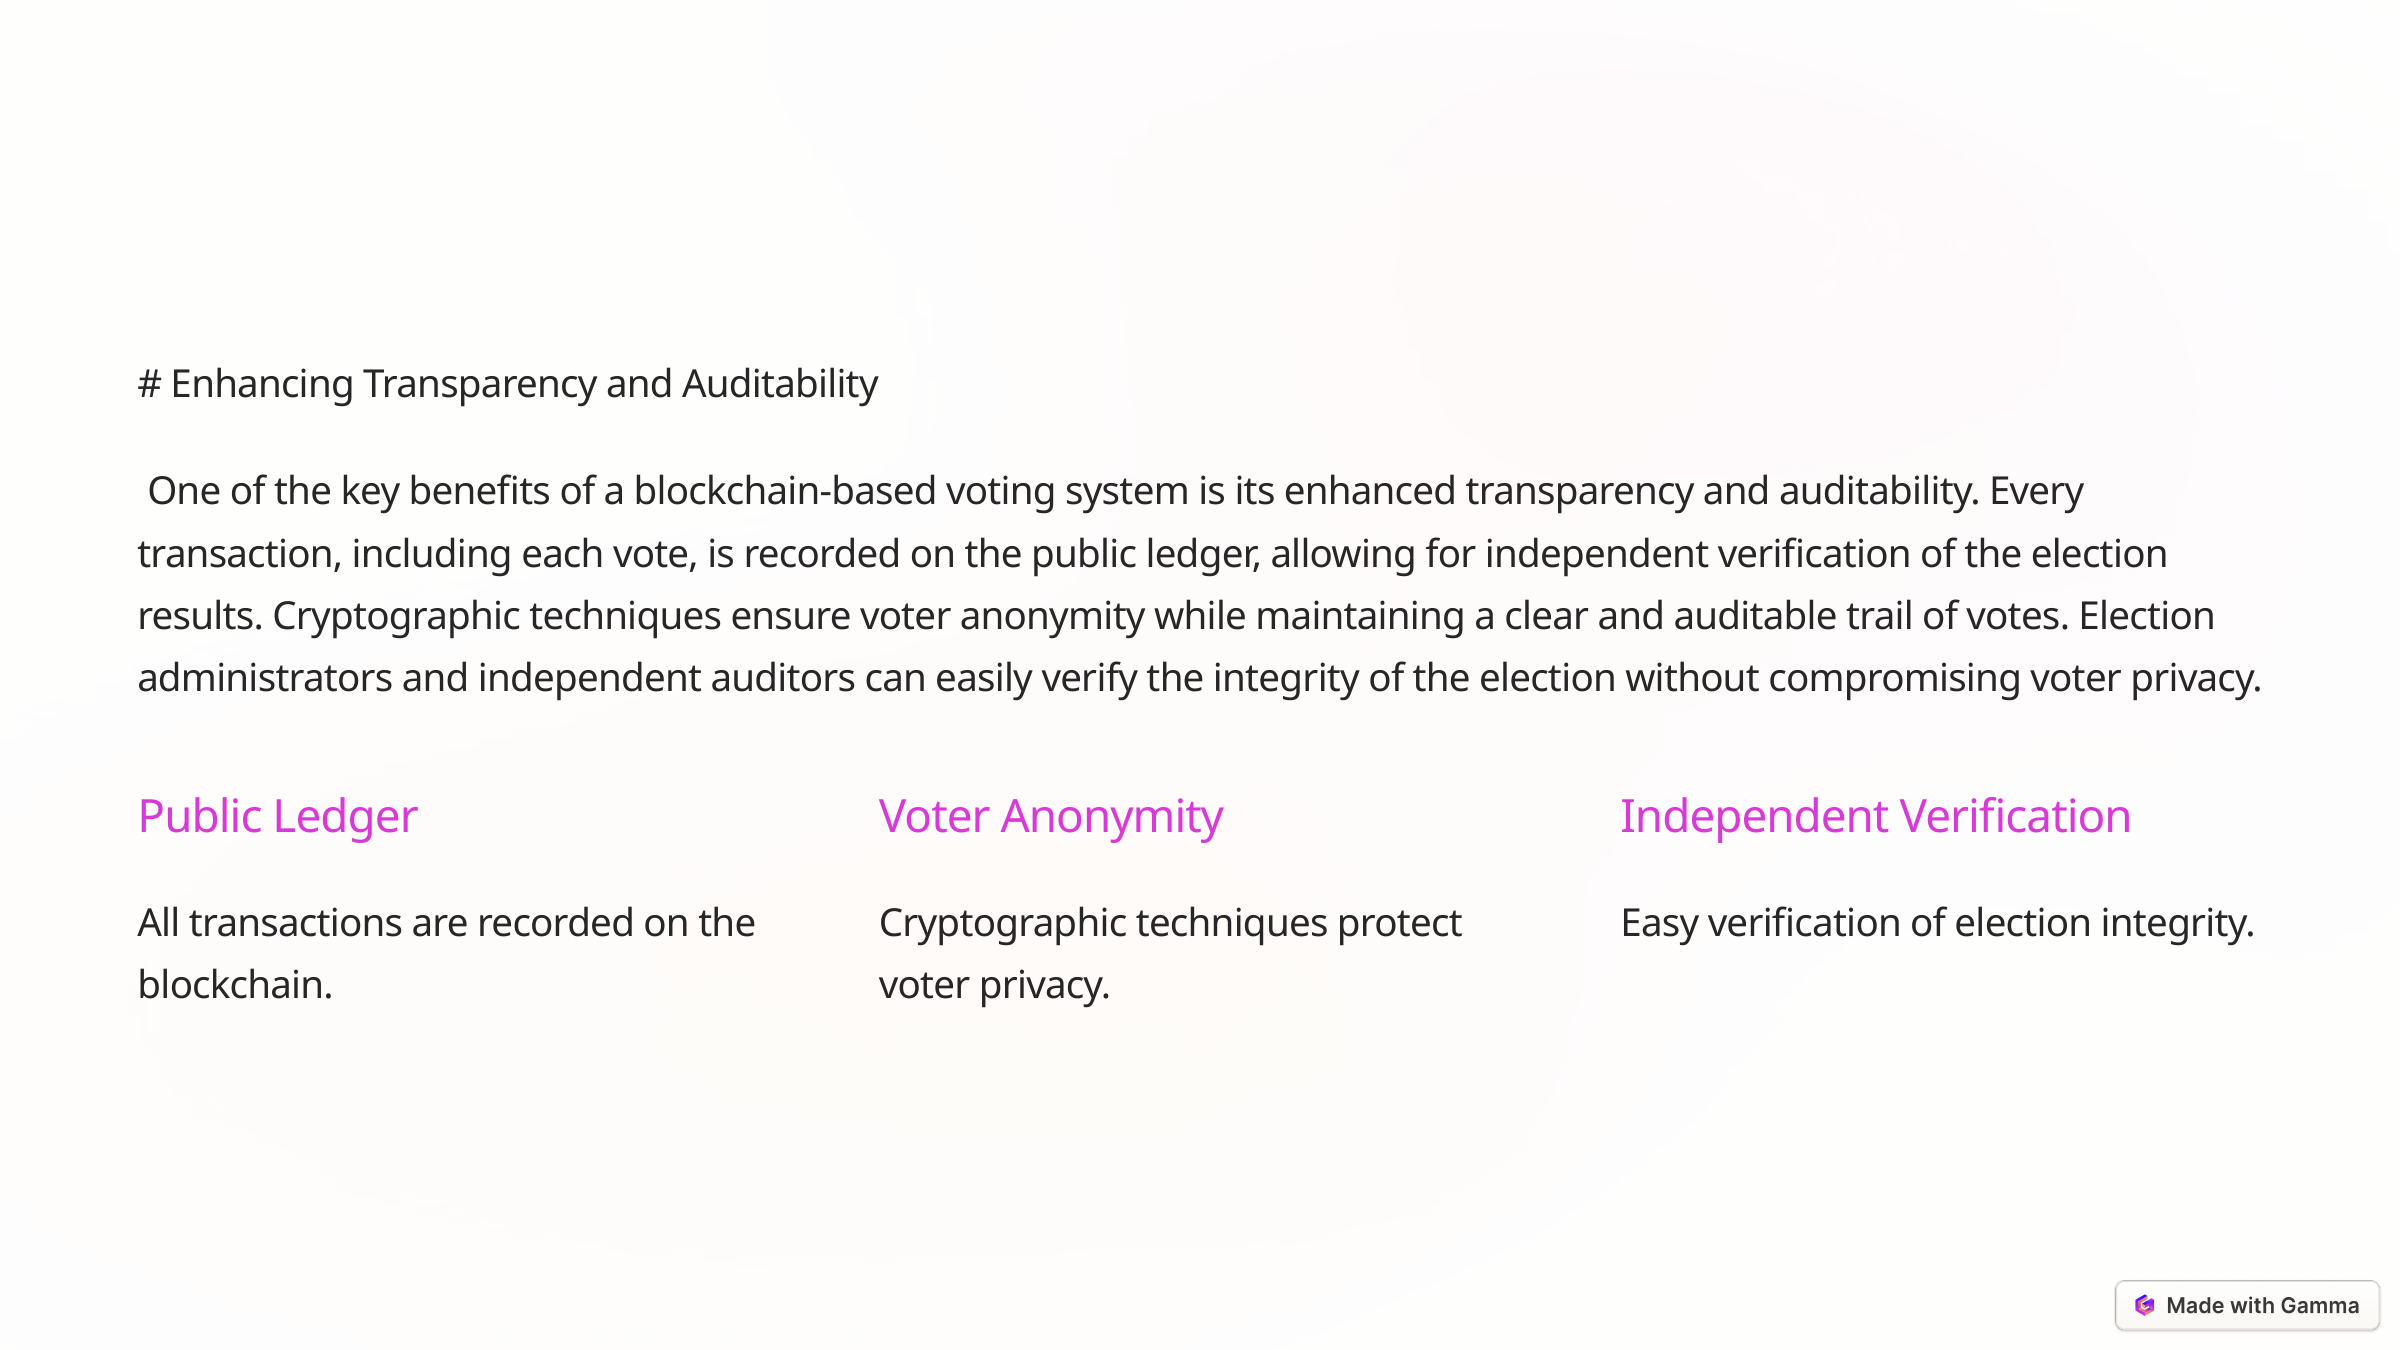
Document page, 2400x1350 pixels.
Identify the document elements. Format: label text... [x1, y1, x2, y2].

text_box Easy verification of election integrity. [1620, 881, 2265, 945]
text_box All transactions are recorded on the blockchain. [137, 881, 782, 1008]
text_box Cryptographic techniques protect voter privacy. [878, 881, 1524, 1008]
text_box # Enhancing Transparency and Auditability [137, 342, 2263, 406]
text_box Independent Verification [1620, 784, 2126, 843]
text_box Voter Anonymity [878, 784, 1341, 843]
picture [2106, 1271, 2389, 1339]
text_box One of the key benefits of a blockchain-based voting system is its enhanced transparency and auditability. Every transaction, including each vote, is recorded on the public ledger, allowing for independent verification of the election results. Cryptographic techniques ensure voter anonymity while maintaining a clear and auditable trail of votes. Election administrators and independent auditors can easily verify the integrity of the election without compromising voter privacy. [137, 449, 2263, 701]
text_box Public Ledger [137, 784, 600, 843]
